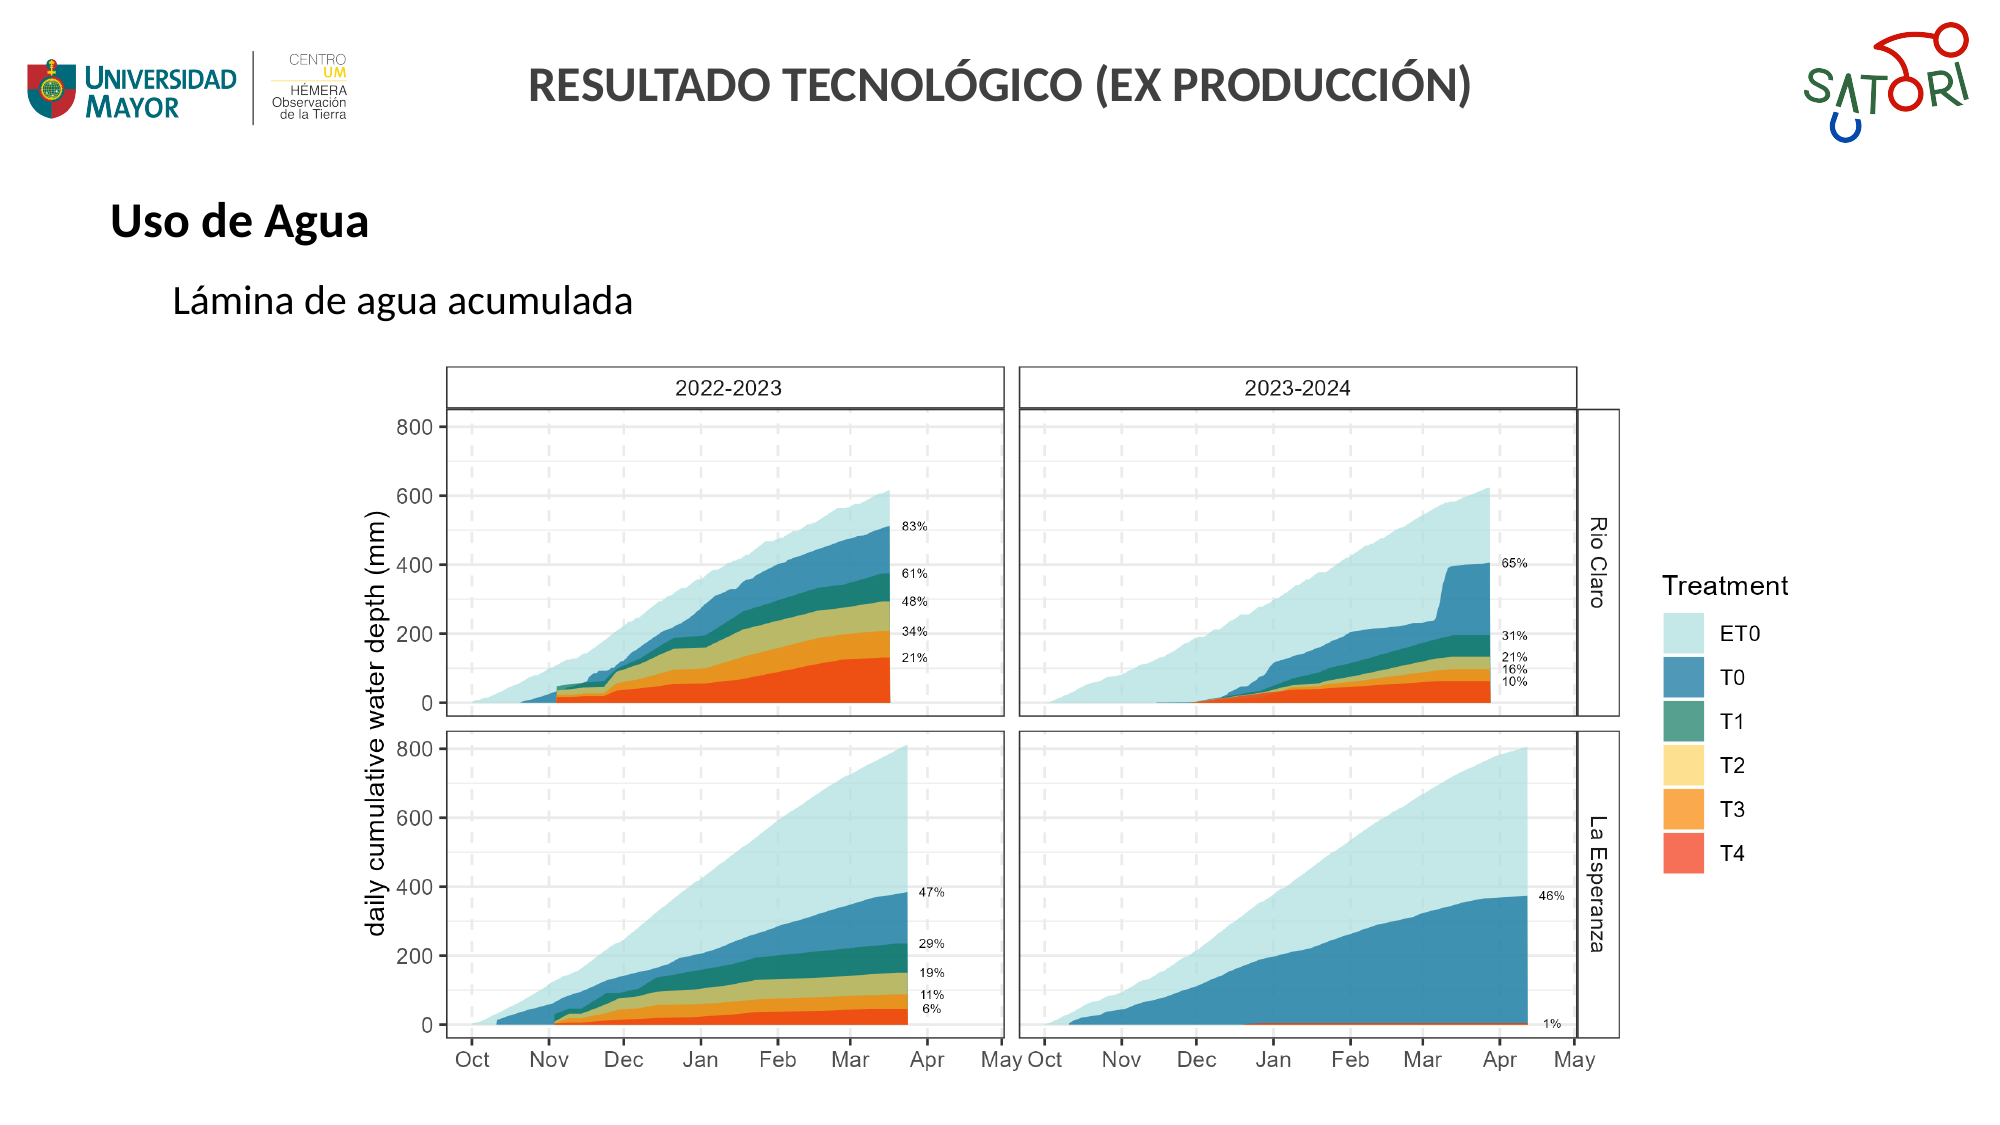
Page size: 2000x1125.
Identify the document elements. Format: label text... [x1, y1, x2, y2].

picture [1804, 22, 1969, 143]
text_box Uso de Agua Lámina de agua acumulada [95, 125, 1907, 330]
picture [18, 44, 95, 132]
text_box RESULTADO TECNOLÓGICO (EX PRODUCCIÓN) [95, 43, 1907, 125]
picture [350, 352, 1816, 1085]
